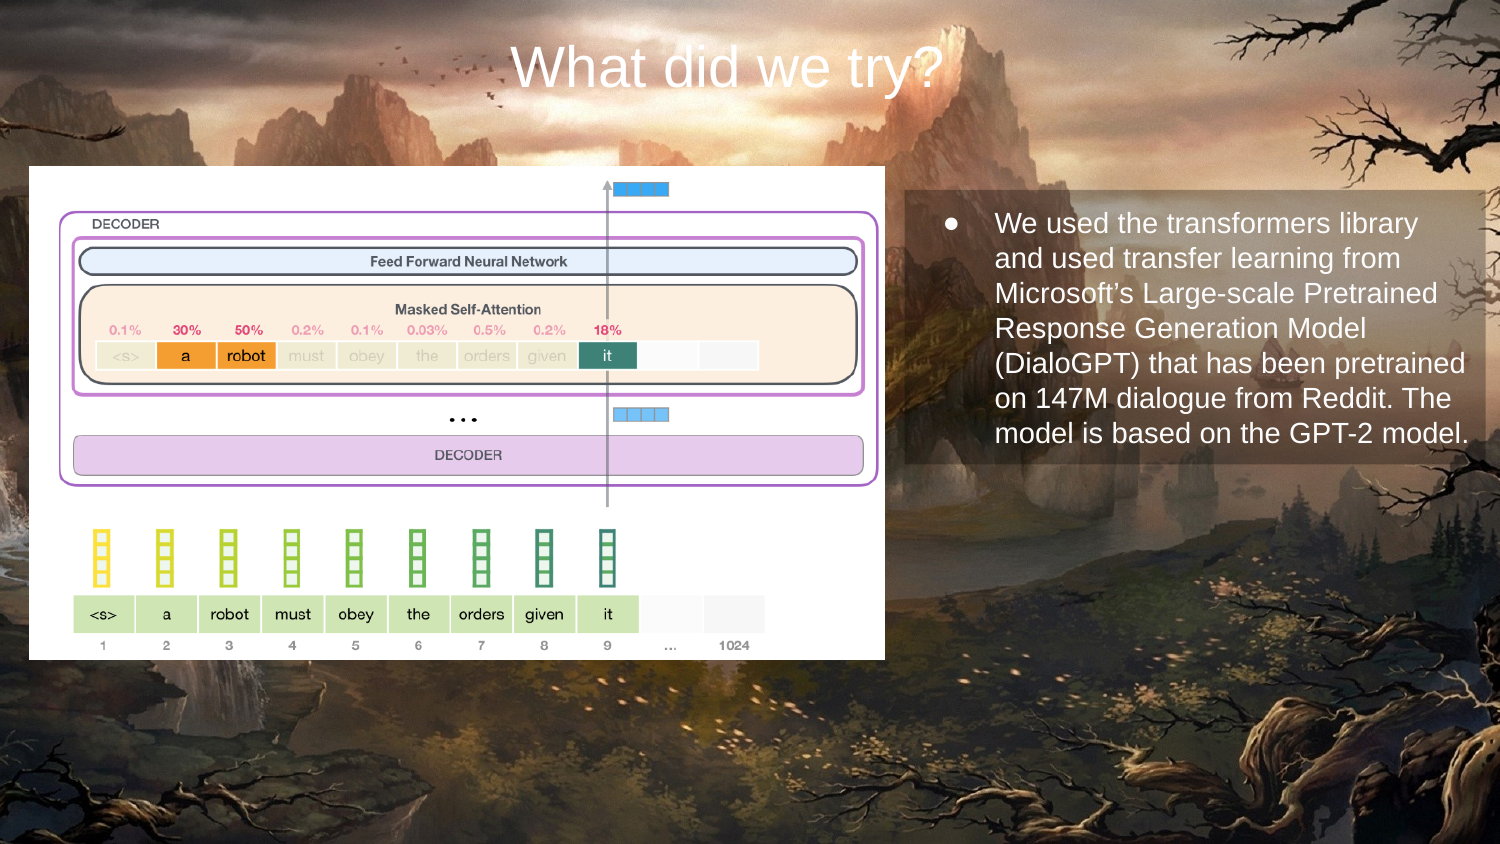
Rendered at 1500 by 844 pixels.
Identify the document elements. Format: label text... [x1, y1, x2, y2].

text_box We used the transformers library and used transfer learning from Microsoft’s Large-scale Pretrained Response Generation Model (DialoGPT) that has been pretrained on 147M dialogue from Reddit. The model is based on the GPT-2 model. [904, 189, 1486, 465]
title What did we try? [29, 14, 1428, 185]
picture [0, 0, 1500, 844]
